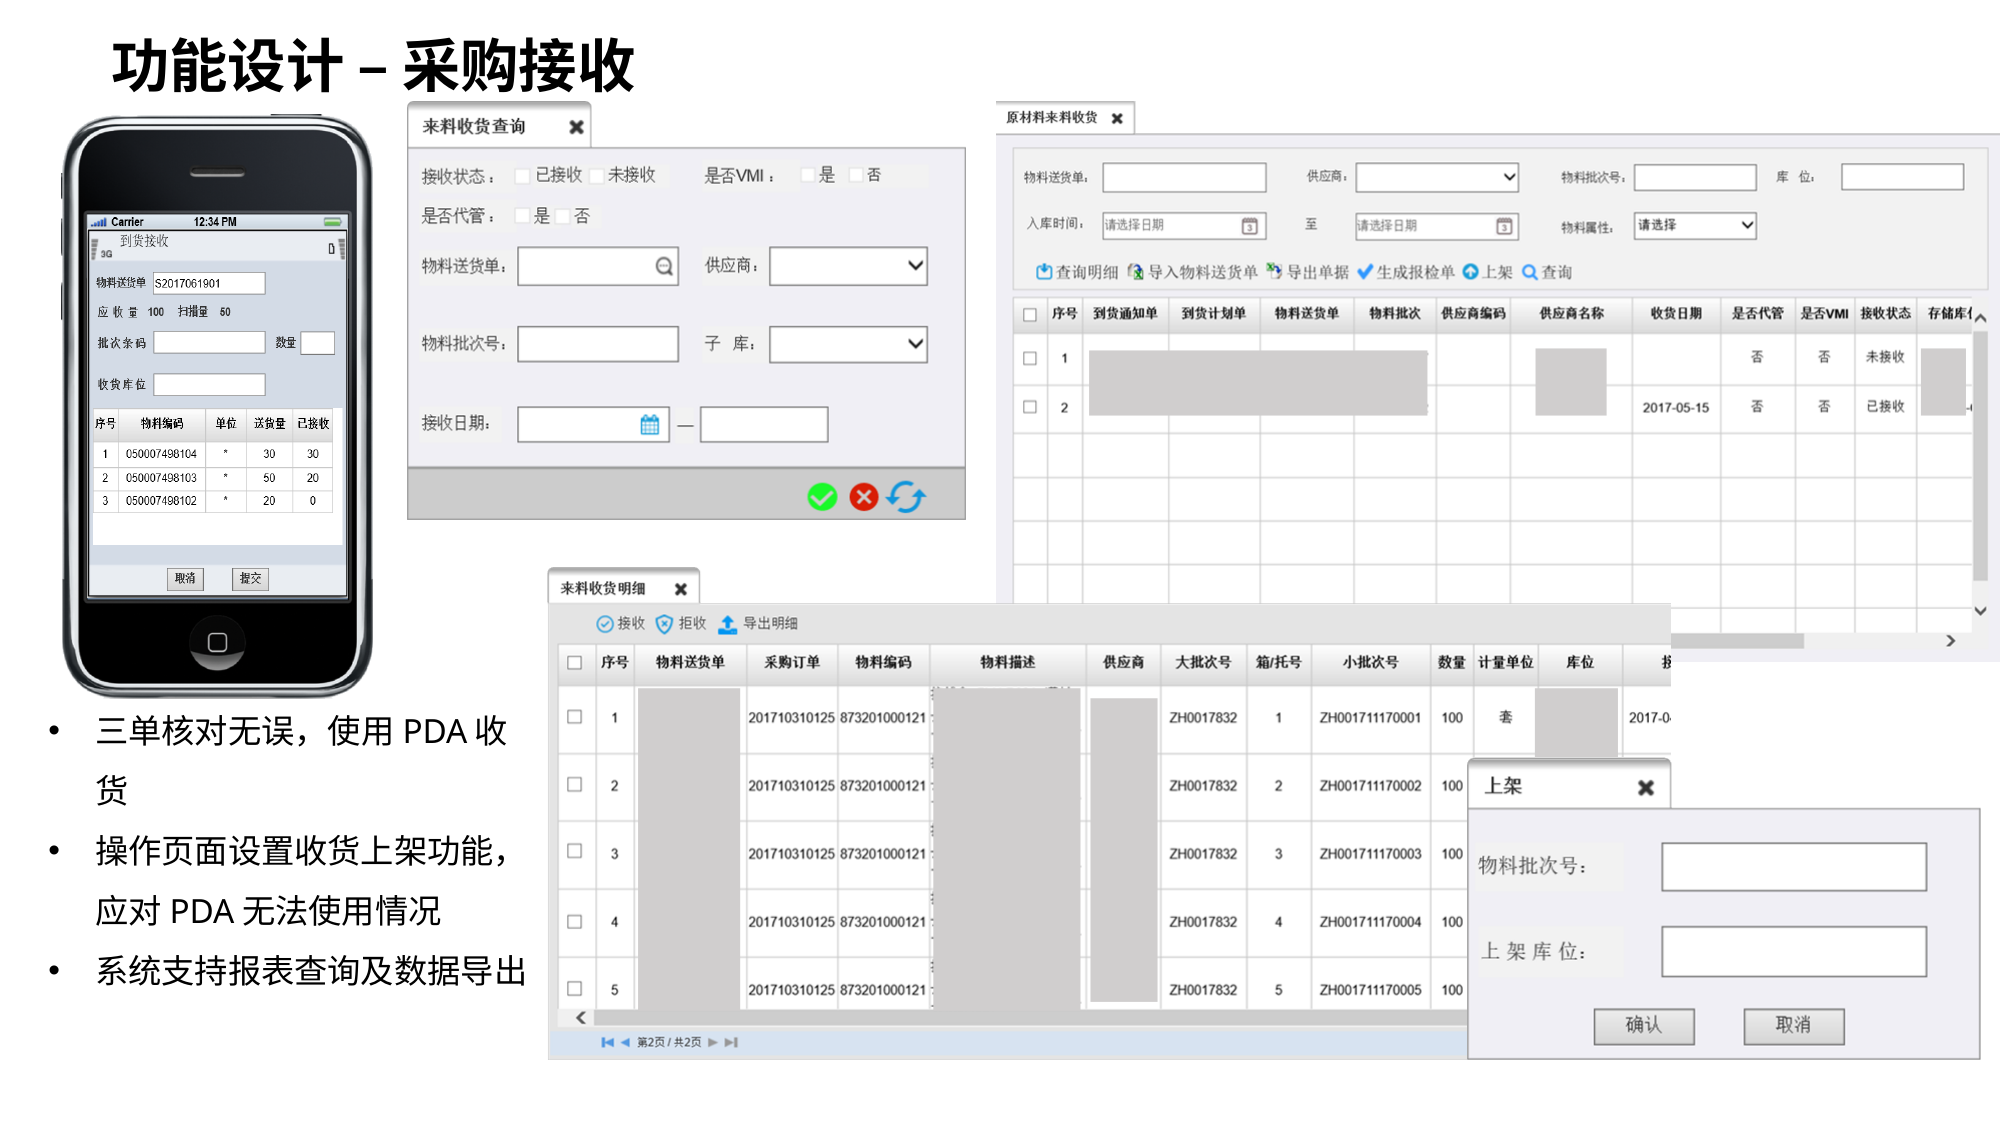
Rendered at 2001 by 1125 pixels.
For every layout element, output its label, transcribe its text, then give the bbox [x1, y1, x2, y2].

text_box 三单核对无误，使用PDA收货 操作页面设置收货上架功能，应对PDA无法使用情况 系统支持报表查询及数据导出 [33, 683, 546, 998]
picture [546, 101, 2000, 1060]
title 功能设计 – 采购接收 [96, 30, 1945, 135]
picture [407, 101, 966, 520]
picture [61, 114, 373, 701]
